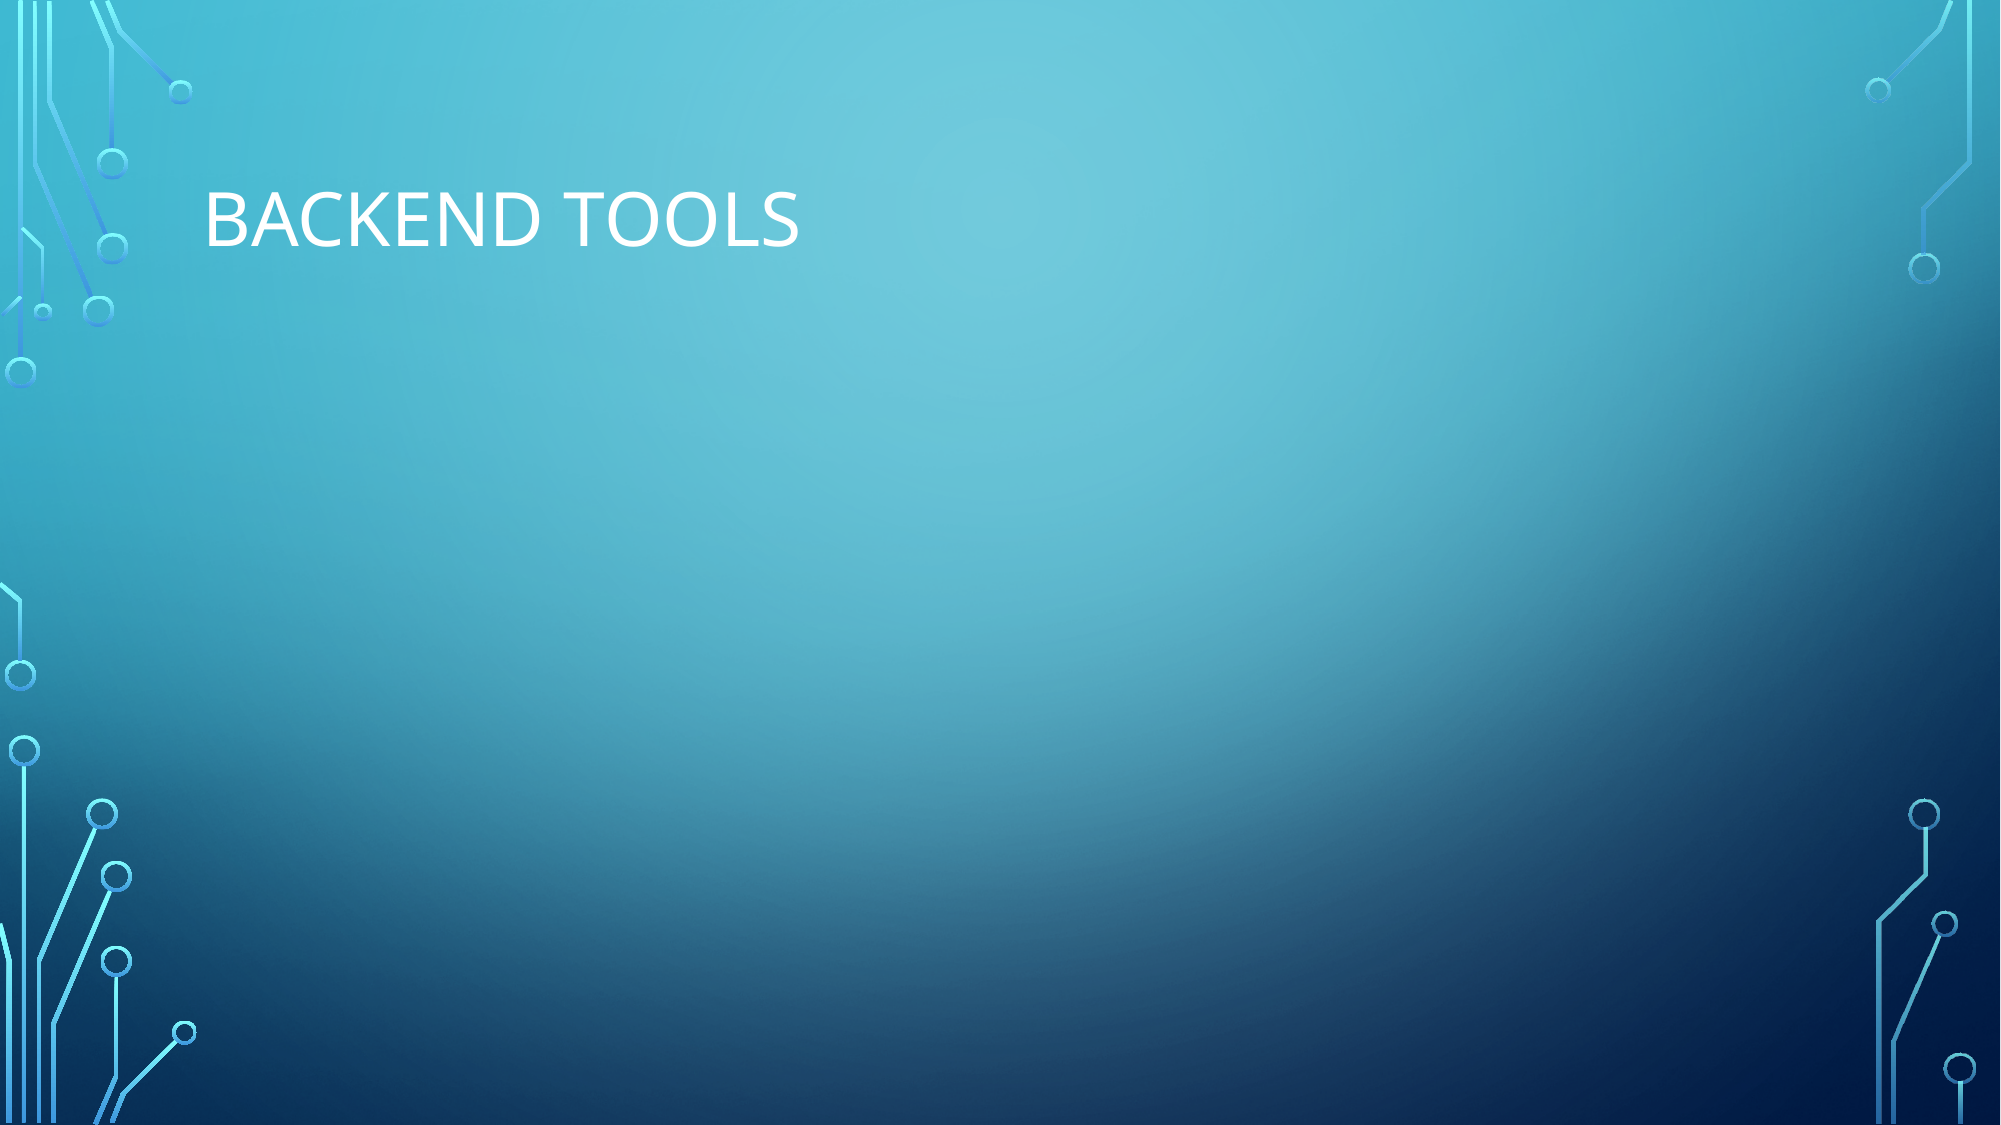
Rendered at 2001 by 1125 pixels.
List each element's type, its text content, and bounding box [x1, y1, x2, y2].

title Backend tools [187, 101, 1813, 344]
